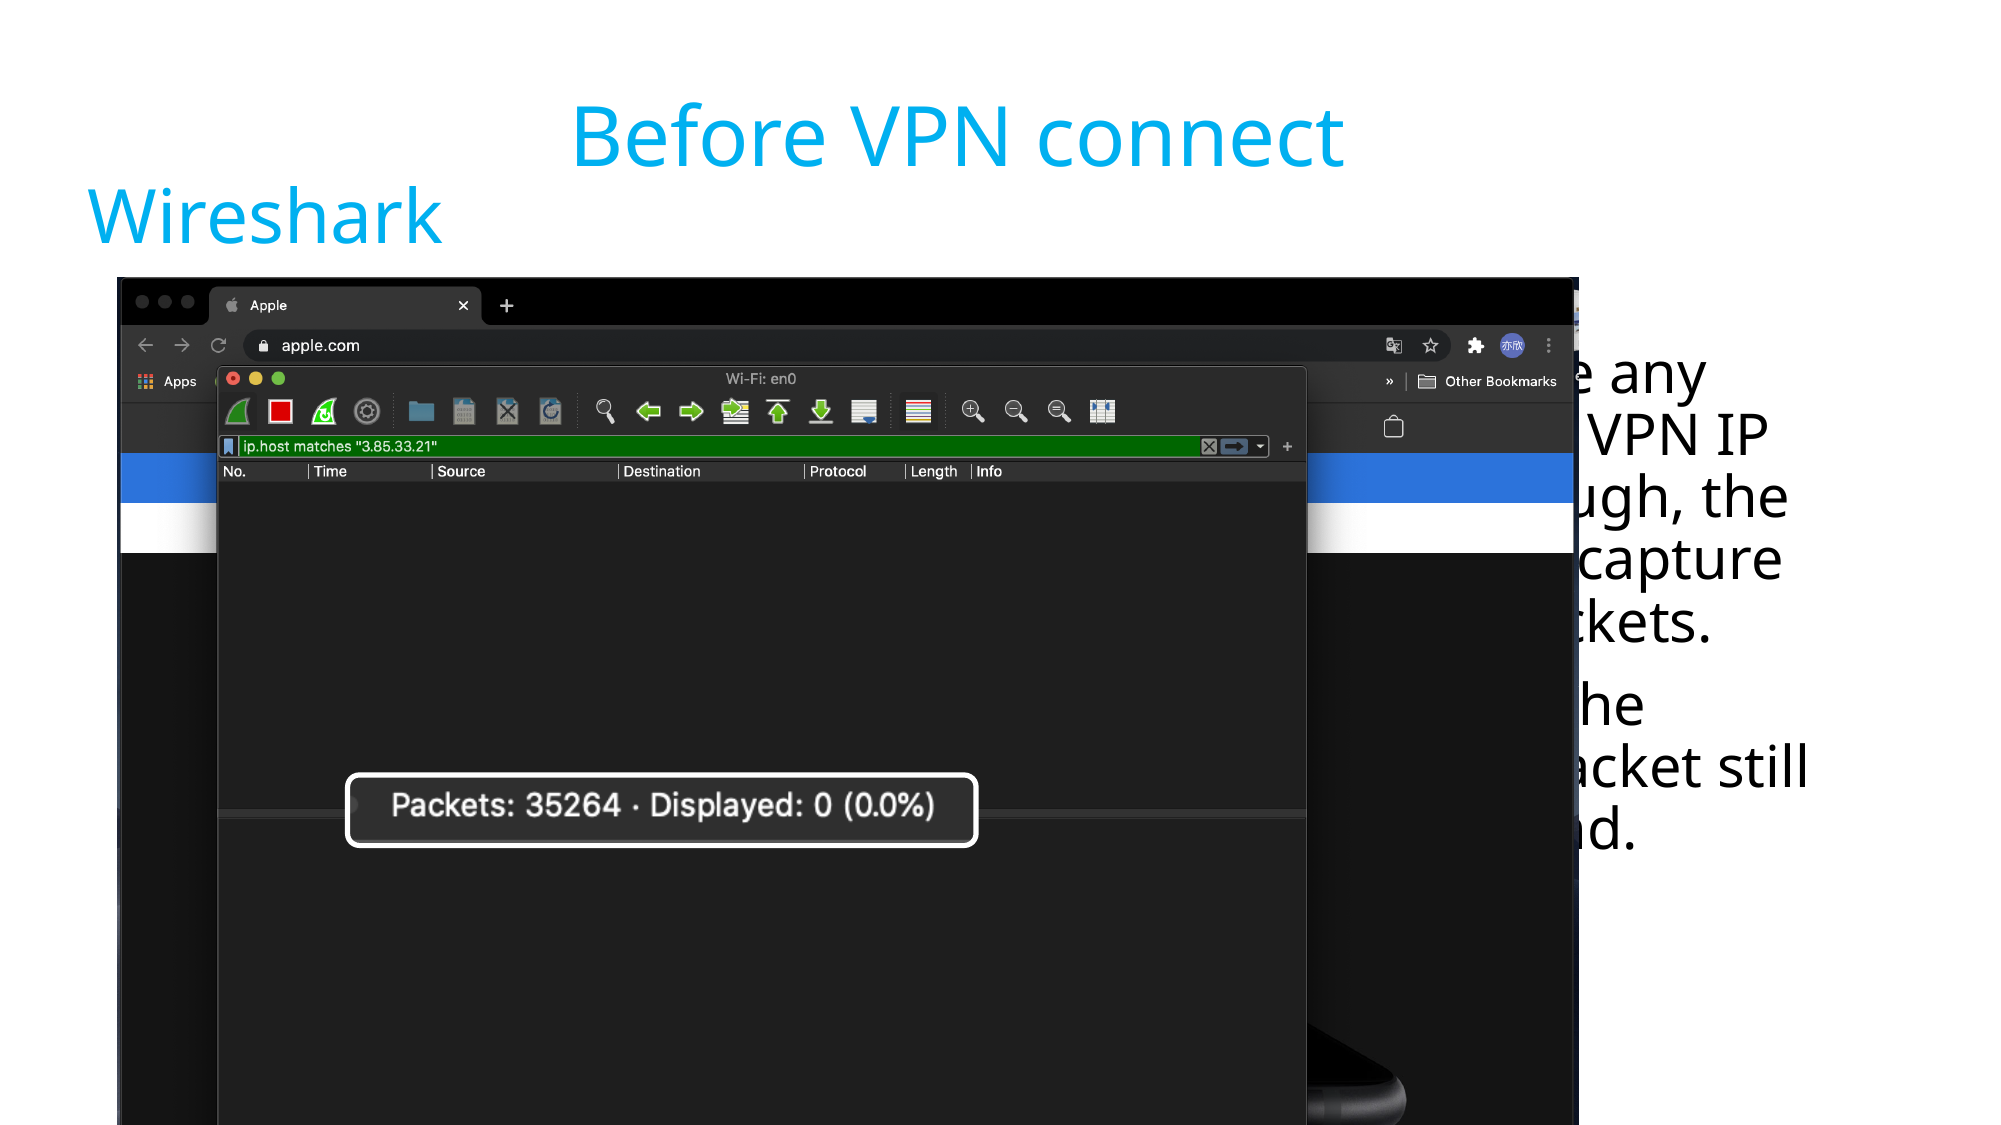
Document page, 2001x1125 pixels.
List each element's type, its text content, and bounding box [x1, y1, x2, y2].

text_box Wireshark [73, 161, 459, 266]
title Before VPN connect [554, 30, 2000, 248]
picture [117, 277, 1579, 1125]
text_box Cannot capture any packet send to VPN IP address. Although, the Wireshark has capture over 30000 packets. When refresh the browser, the packet still cannot be found. [1579, 336, 1863, 870]
